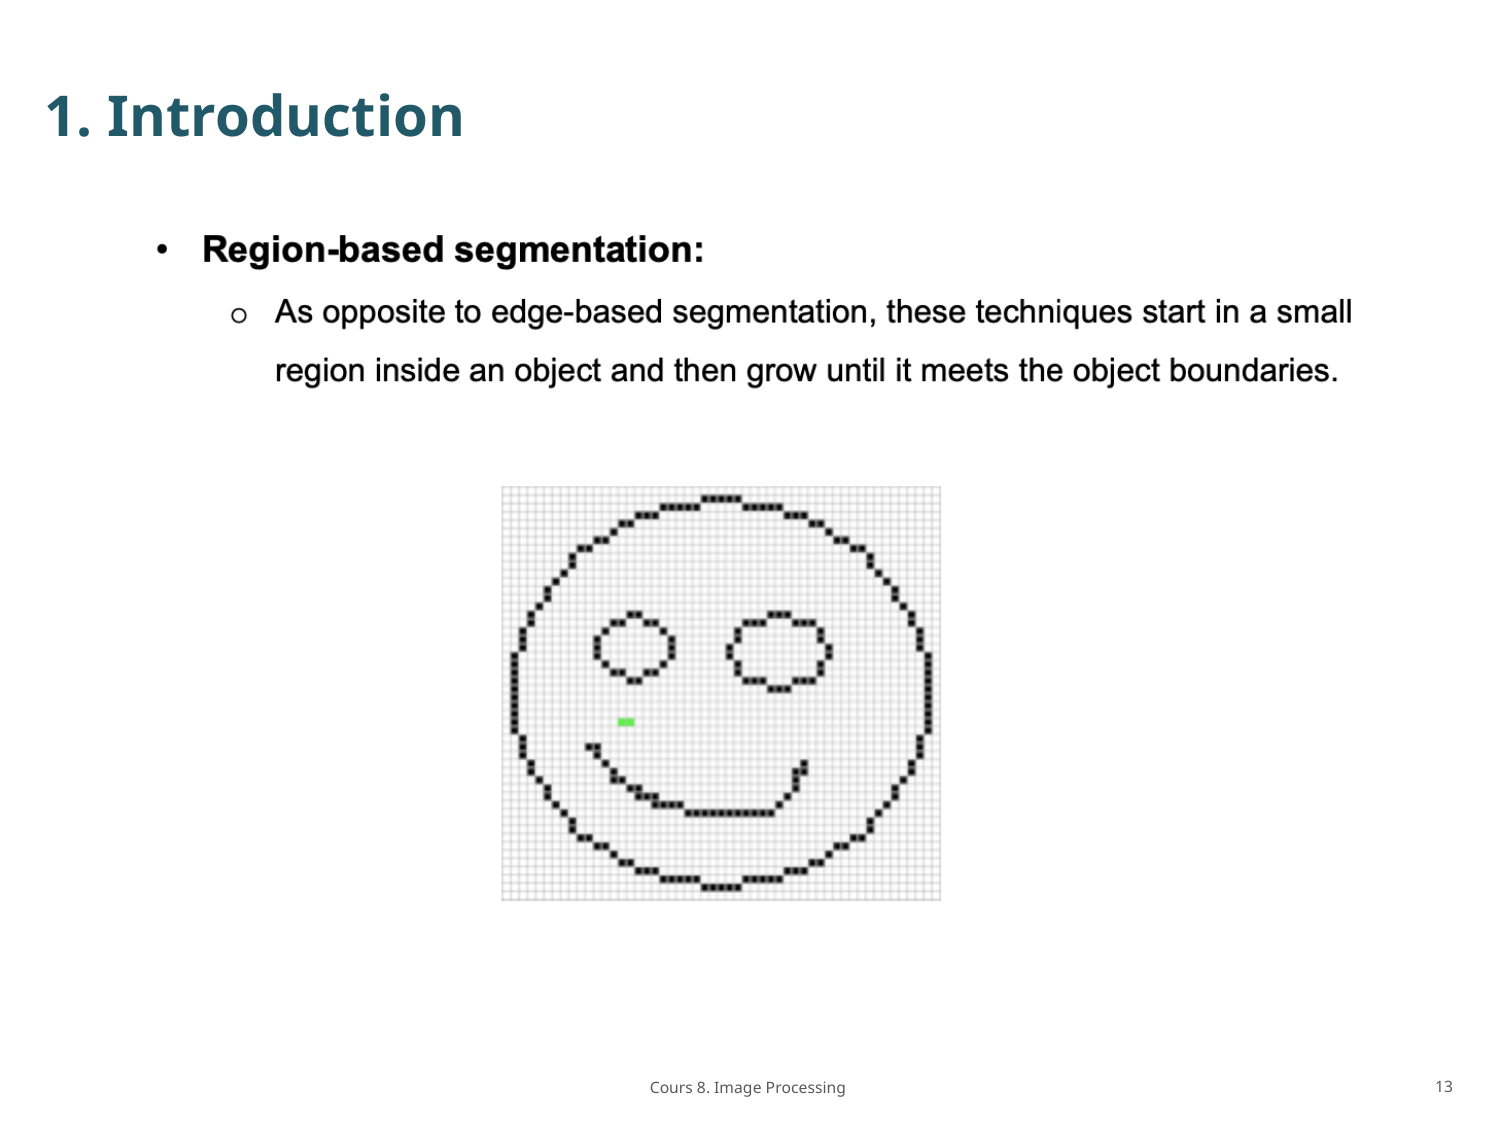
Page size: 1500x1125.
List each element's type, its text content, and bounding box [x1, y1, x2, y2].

picture [29, 195, 1467, 1041]
footer Cours 8. Image Processing [510, 1069, 986, 1106]
slide_number 13 [1118, 1069, 1469, 1106]
title 1. Introduction [29, 30, 1466, 195]
